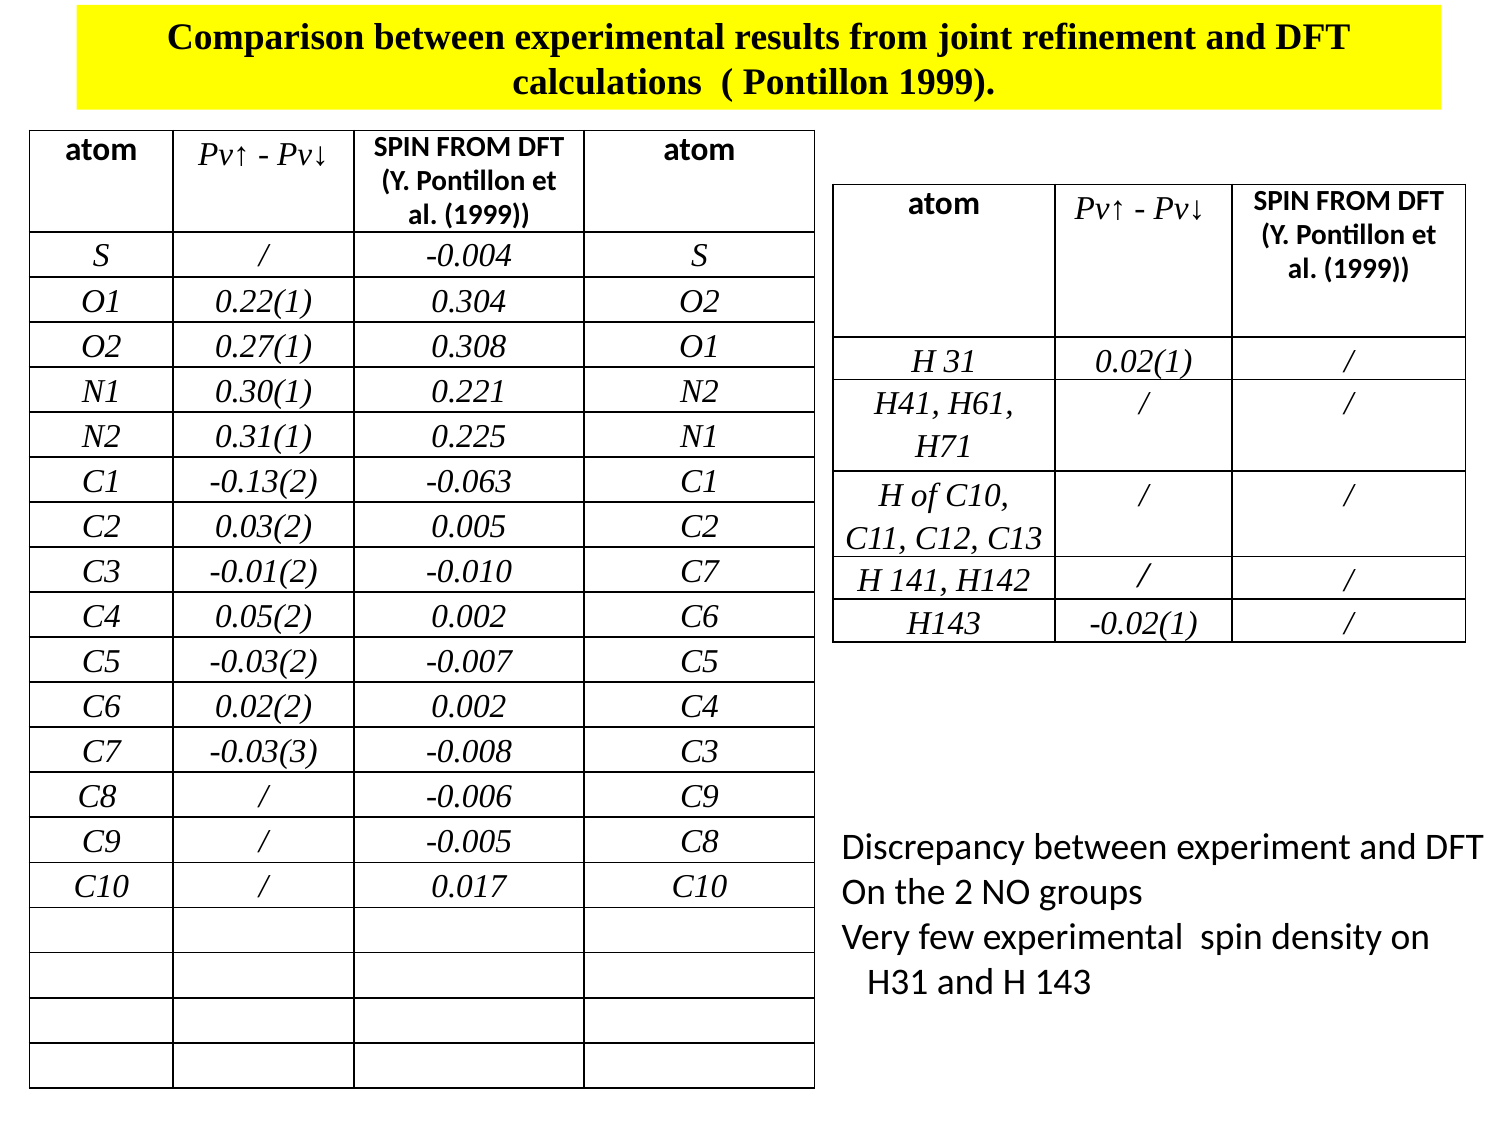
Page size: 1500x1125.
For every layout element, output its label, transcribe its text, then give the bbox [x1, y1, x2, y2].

table_cell C2 [30, 503, 172, 546]
table_cell C5 [585, 638, 814, 681]
table_cell 0.308 [355, 323, 583, 366]
table_cell / [1233, 338, 1465, 379]
table_cell [585, 999, 814, 1042]
table_cell C4 [30, 593, 172, 636]
table_cell / [1056, 380, 1231, 470]
table_cell 0.03(2) [174, 503, 353, 546]
table_cell H41, H61, H71 [834, 380, 1054, 470]
table_cell [585, 908, 814, 952]
table_cell H of C10, C11, C12, C13 [834, 472, 1054, 556]
table_cell 0.005 [355, 503, 583, 546]
table_cell C2 [585, 503, 814, 546]
table_cell H143 [834, 600, 1054, 641]
table_cell C3 [30, 548, 172, 591]
table_cell [355, 1044, 583, 1087]
table_cell 0.002 [355, 683, 583, 726]
table_cell -0.03(2) [174, 638, 353, 681]
table_cell [174, 953, 353, 997]
table_cell -0.008 [355, 728, 583, 771]
table_cell 0.02(1) [1056, 338, 1231, 379]
table_cell S [30, 233, 172, 276]
table_cell C10 [30, 863, 172, 907]
table_cell / [174, 818, 353, 862]
table_cell C9 [30, 818, 172, 862]
table_cell -0.02(1) [1056, 600, 1231, 641]
table_cell N2 [585, 368, 814, 411]
table_cell [585, 1044, 814, 1087]
table_cell C9 [585, 773, 814, 816]
table_cell 0.002 [355, 593, 583, 636]
table_cell -0.01(2) [174, 548, 353, 591]
table_cell [174, 999, 353, 1042]
table_cell -0.13(2) [174, 458, 353, 501]
table_cell C6 [585, 593, 814, 636]
table_cell 0.22(1) [174, 278, 353, 321]
table_cell [30, 999, 172, 1042]
table_cell S [585, 233, 814, 276]
table_cell 0.017 [355, 863, 583, 907]
table_header atom [30, 131, 172, 231]
table_cell / [1233, 600, 1465, 641]
table_cell N1 [585, 413, 814, 456]
table_cell -0.005 [355, 818, 583, 862]
table_cell C4 [585, 683, 814, 726]
table_cell C8 [585, 818, 814, 862]
table_cell [355, 908, 583, 952]
table_cell C5 [30, 638, 172, 681]
table_cell -0.007 [355, 638, 583, 681]
table_cell [30, 953, 172, 997]
table_cell H 31 [834, 338, 1054, 379]
table_cell / [1233, 557, 1465, 598]
table_cell C1 [30, 458, 172, 501]
table_cell N2 [30, 413, 172, 456]
table_cell -0.004 [355, 233, 583, 276]
table_header atom [585, 131, 814, 231]
table_cell -0.03(3) [174, 728, 353, 771]
text_box Comparison between experimental results from joint refinement and DFT calculations ( Pontillon 1999). [76, 4, 1441, 110]
table_header SPIN FROM DFT (Y. Pontillon et al. (1999)) [355, 131, 583, 231]
table_cell 0.304 [355, 278, 583, 321]
table_cell / [1056, 472, 1231, 556]
table_cell 0.02(2) [174, 683, 353, 726]
table_cell 0.05(2) [174, 593, 353, 636]
table_cell H 141, H142 [834, 557, 1054, 598]
table_cell [585, 953, 814, 997]
table_cell 0.27(1) [174, 323, 353, 366]
table_cell / [174, 233, 353, 276]
table_cell [355, 953, 583, 997]
table_cell [30, 1044, 172, 1087]
table_cell 0.30(1) [174, 368, 353, 411]
table_cell / [1233, 380, 1465, 470]
table_cell O2 [30, 323, 172, 366]
table_cell C3 [585, 728, 814, 771]
table_cell C7 [585, 548, 814, 591]
table_cell C7 [30, 728, 172, 771]
table_header atom [834, 185, 1054, 336]
table_cell C8 [30, 773, 172, 816]
table_cell O1 [585, 323, 814, 366]
table_cell 0.31(1) [174, 413, 353, 456]
table_header Pv↑ - Pv↓ [1056, 185, 1231, 336]
table_cell C1 [585, 458, 814, 501]
table_cell O1 [30, 278, 172, 321]
table_cell / [174, 863, 353, 907]
table_cell -0.063 [355, 458, 583, 501]
table_cell / [174, 773, 353, 816]
table_cell N1 [30, 368, 172, 411]
table_cell O2 [585, 278, 814, 321]
table_header SPIN FROM DFT (Y. Pontillon et al. (1999)) [1233, 185, 1465, 336]
table_cell -0.006 [355, 773, 583, 816]
table_cell [30, 908, 172, 952]
text_box Discrepancy between experiment and DFT On the 2 NO groups Very few experimental spin density on H31 and H 143 [826, 814, 1500, 1010]
table_cell [174, 908, 353, 952]
table_cell 0.221 [355, 368, 583, 411]
table_cell [355, 999, 583, 1042]
table_cell 0.225 [355, 413, 583, 456]
table_cell C6 [30, 683, 172, 726]
table_cell / [1233, 472, 1465, 556]
table_cell / [1056, 557, 1231, 598]
table_cell [174, 1044, 353, 1087]
table_cell C10 [585, 863, 814, 907]
table_header Pv↑ - Pv↓ [174, 131, 353, 231]
table_cell -0.010 [355, 548, 583, 591]
